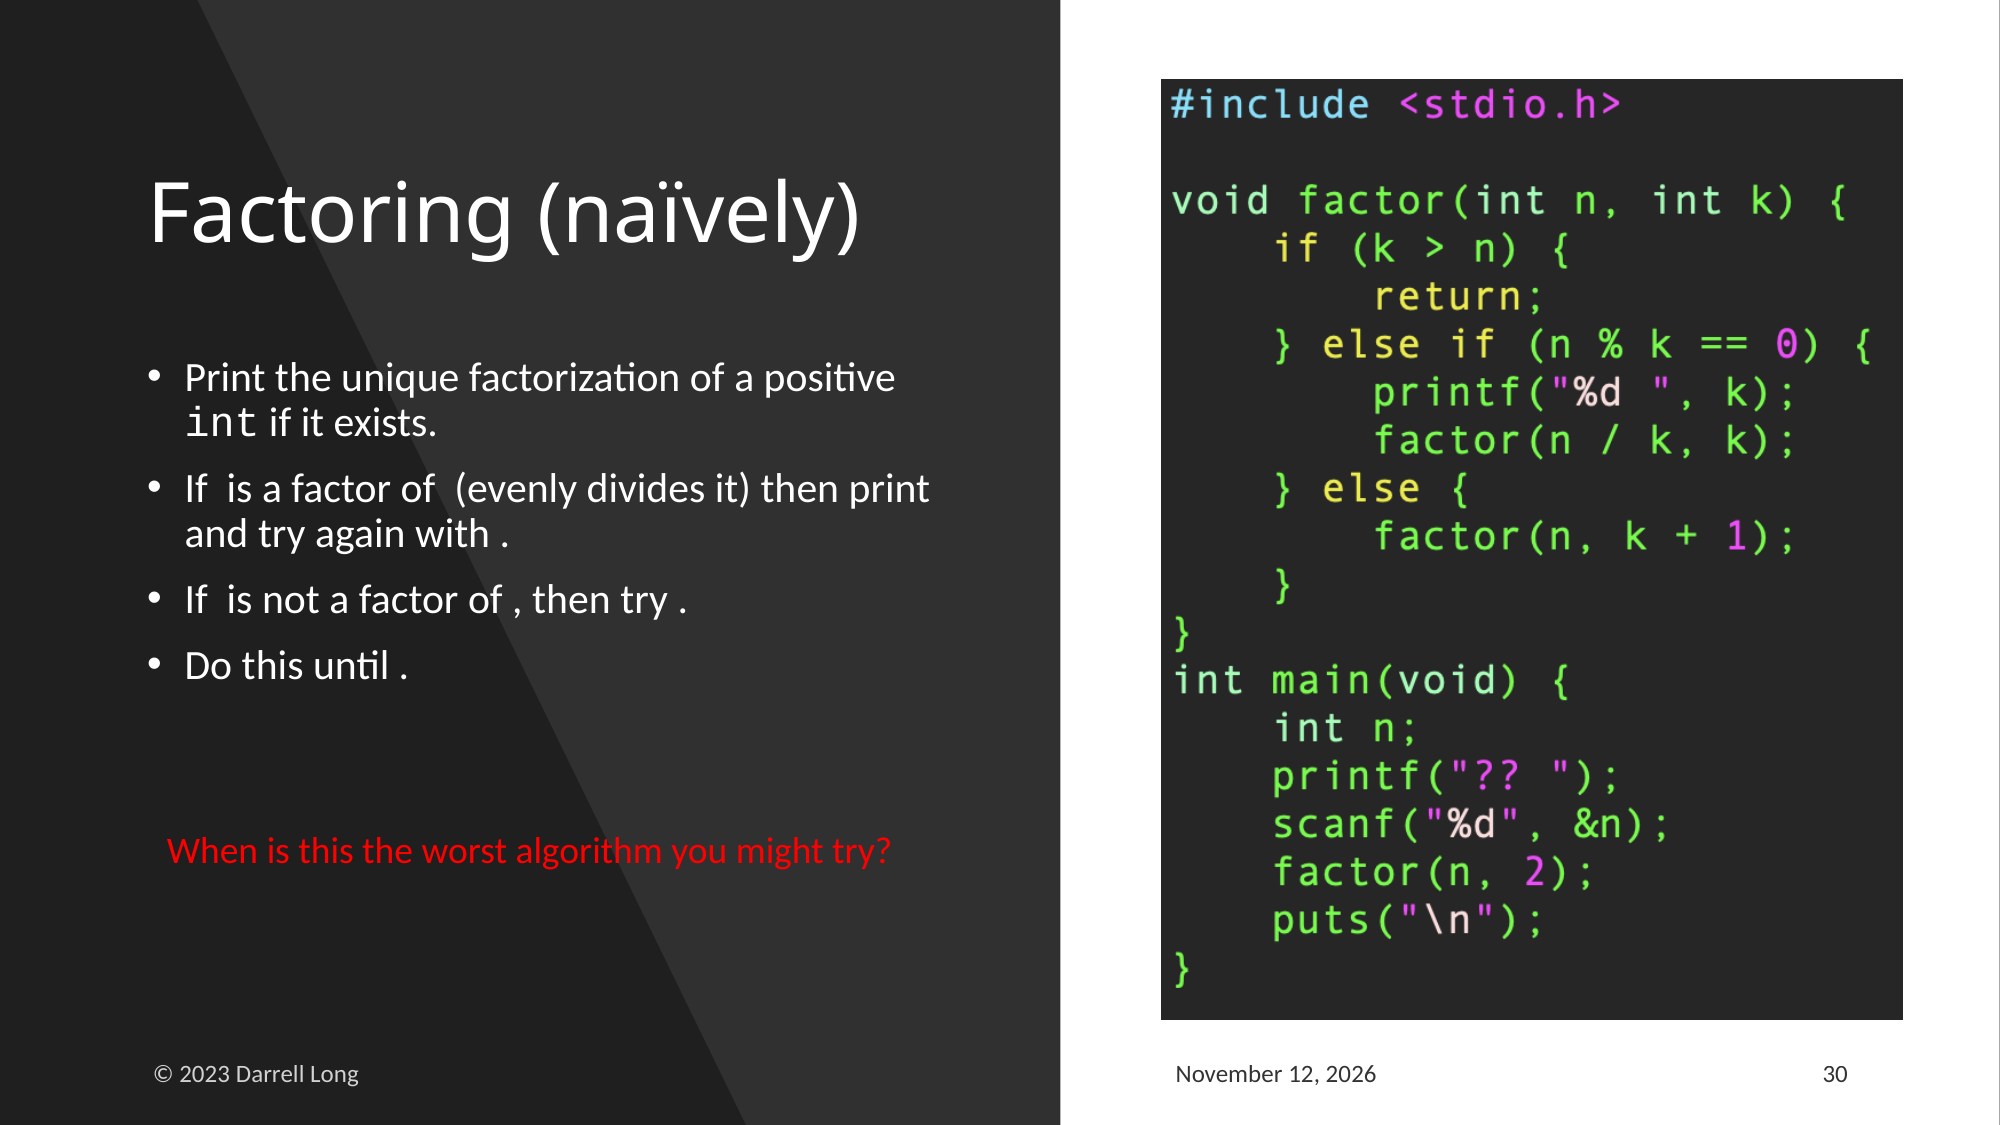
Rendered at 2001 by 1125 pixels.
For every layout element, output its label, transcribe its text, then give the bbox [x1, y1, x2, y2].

text_box [1061, 0, 2000, 1125]
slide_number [1160, 1042, 1611, 1103]
text_box When is this the worst algorithm you might try? [152, 818, 909, 879]
text_box [0, 0, 747, 1125]
text_box [199, 0, 1061, 1125]
title Factoring (naïvely) [131, 105, 978, 326]
picture [1161, 79, 1903, 1020]
slide_number 30 [1683, 1042, 1863, 1103]
footer © 2023 Darrell Long [138, 1042, 813, 1103]
